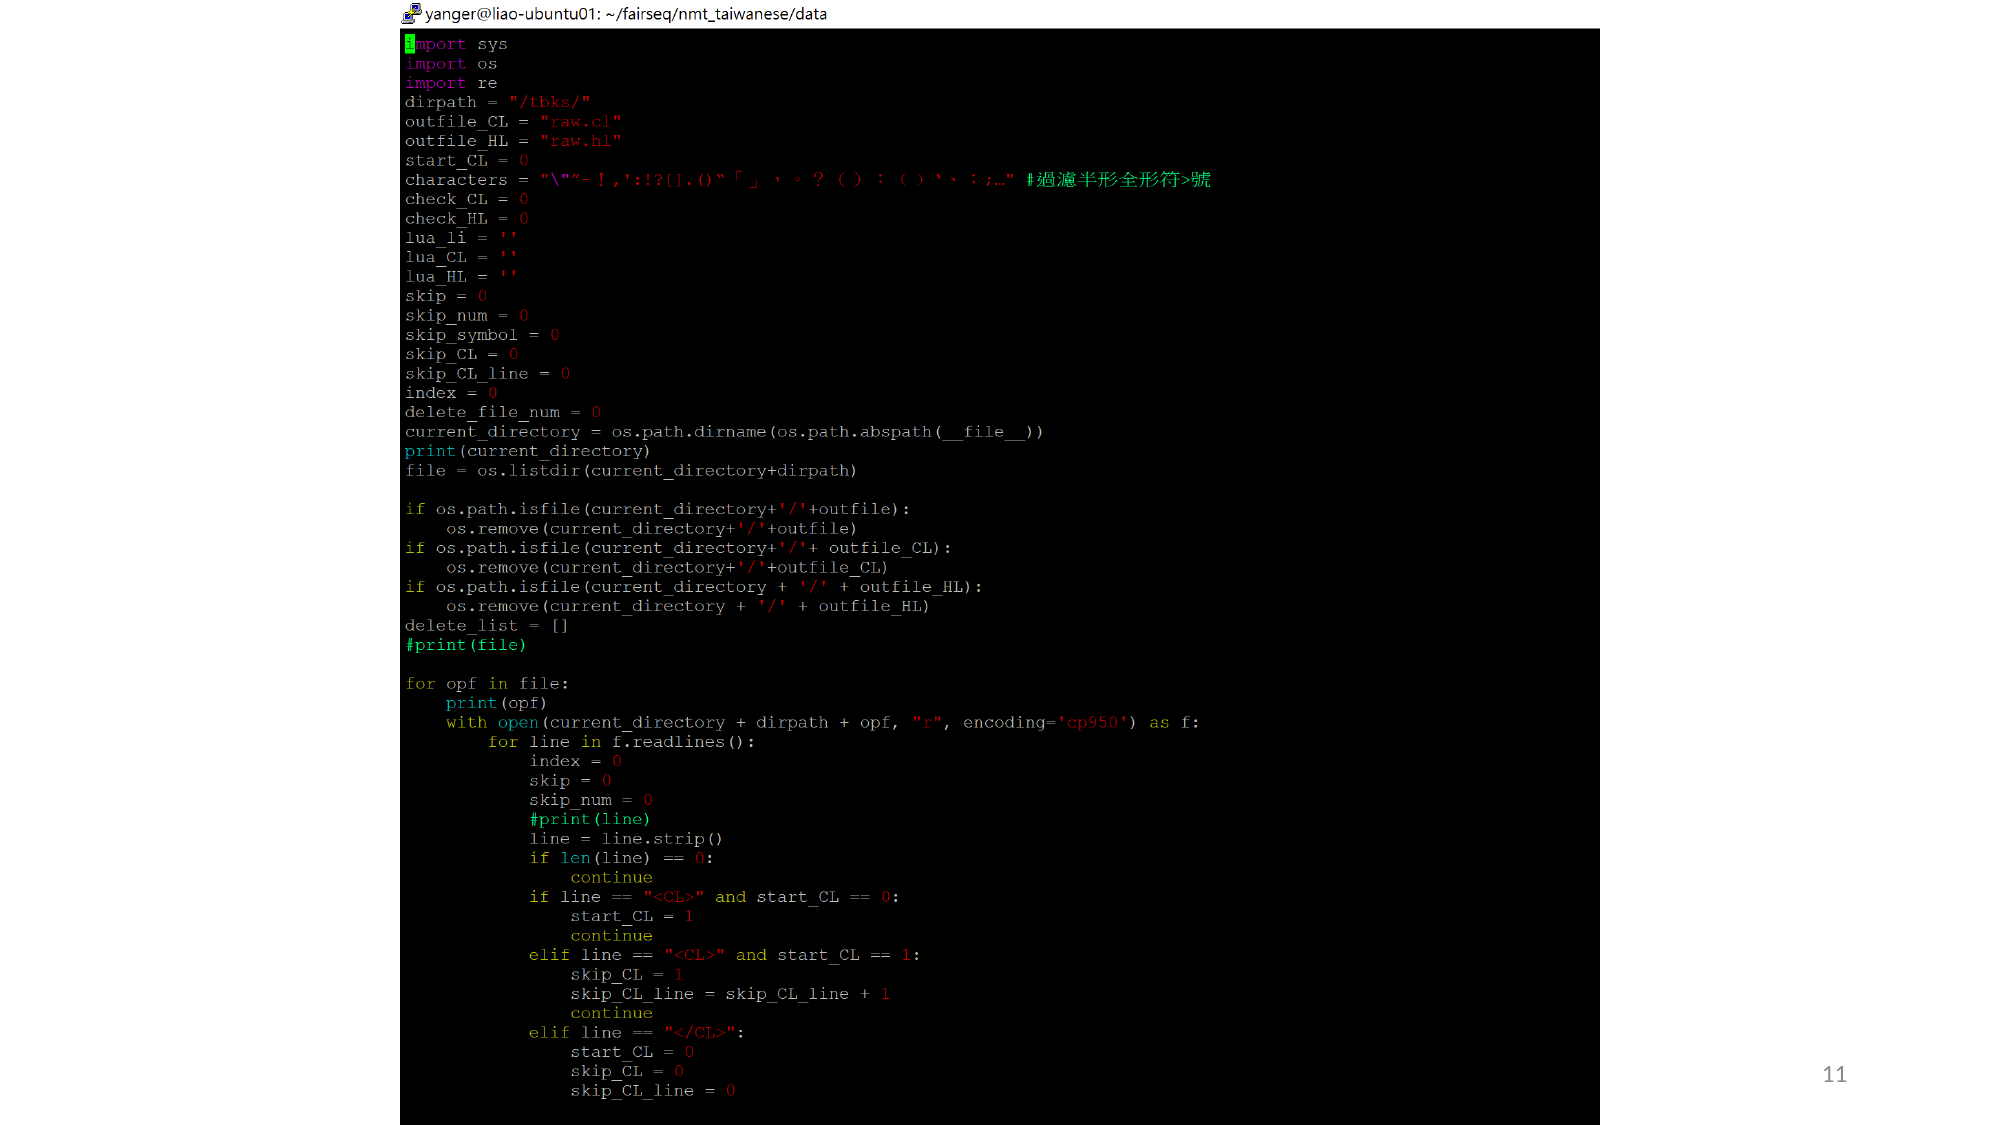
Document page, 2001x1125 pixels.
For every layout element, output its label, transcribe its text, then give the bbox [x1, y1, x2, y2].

picture [400, 0, 1600, 1125]
slide_number 11 [1600, 1042, 1863, 1103]
